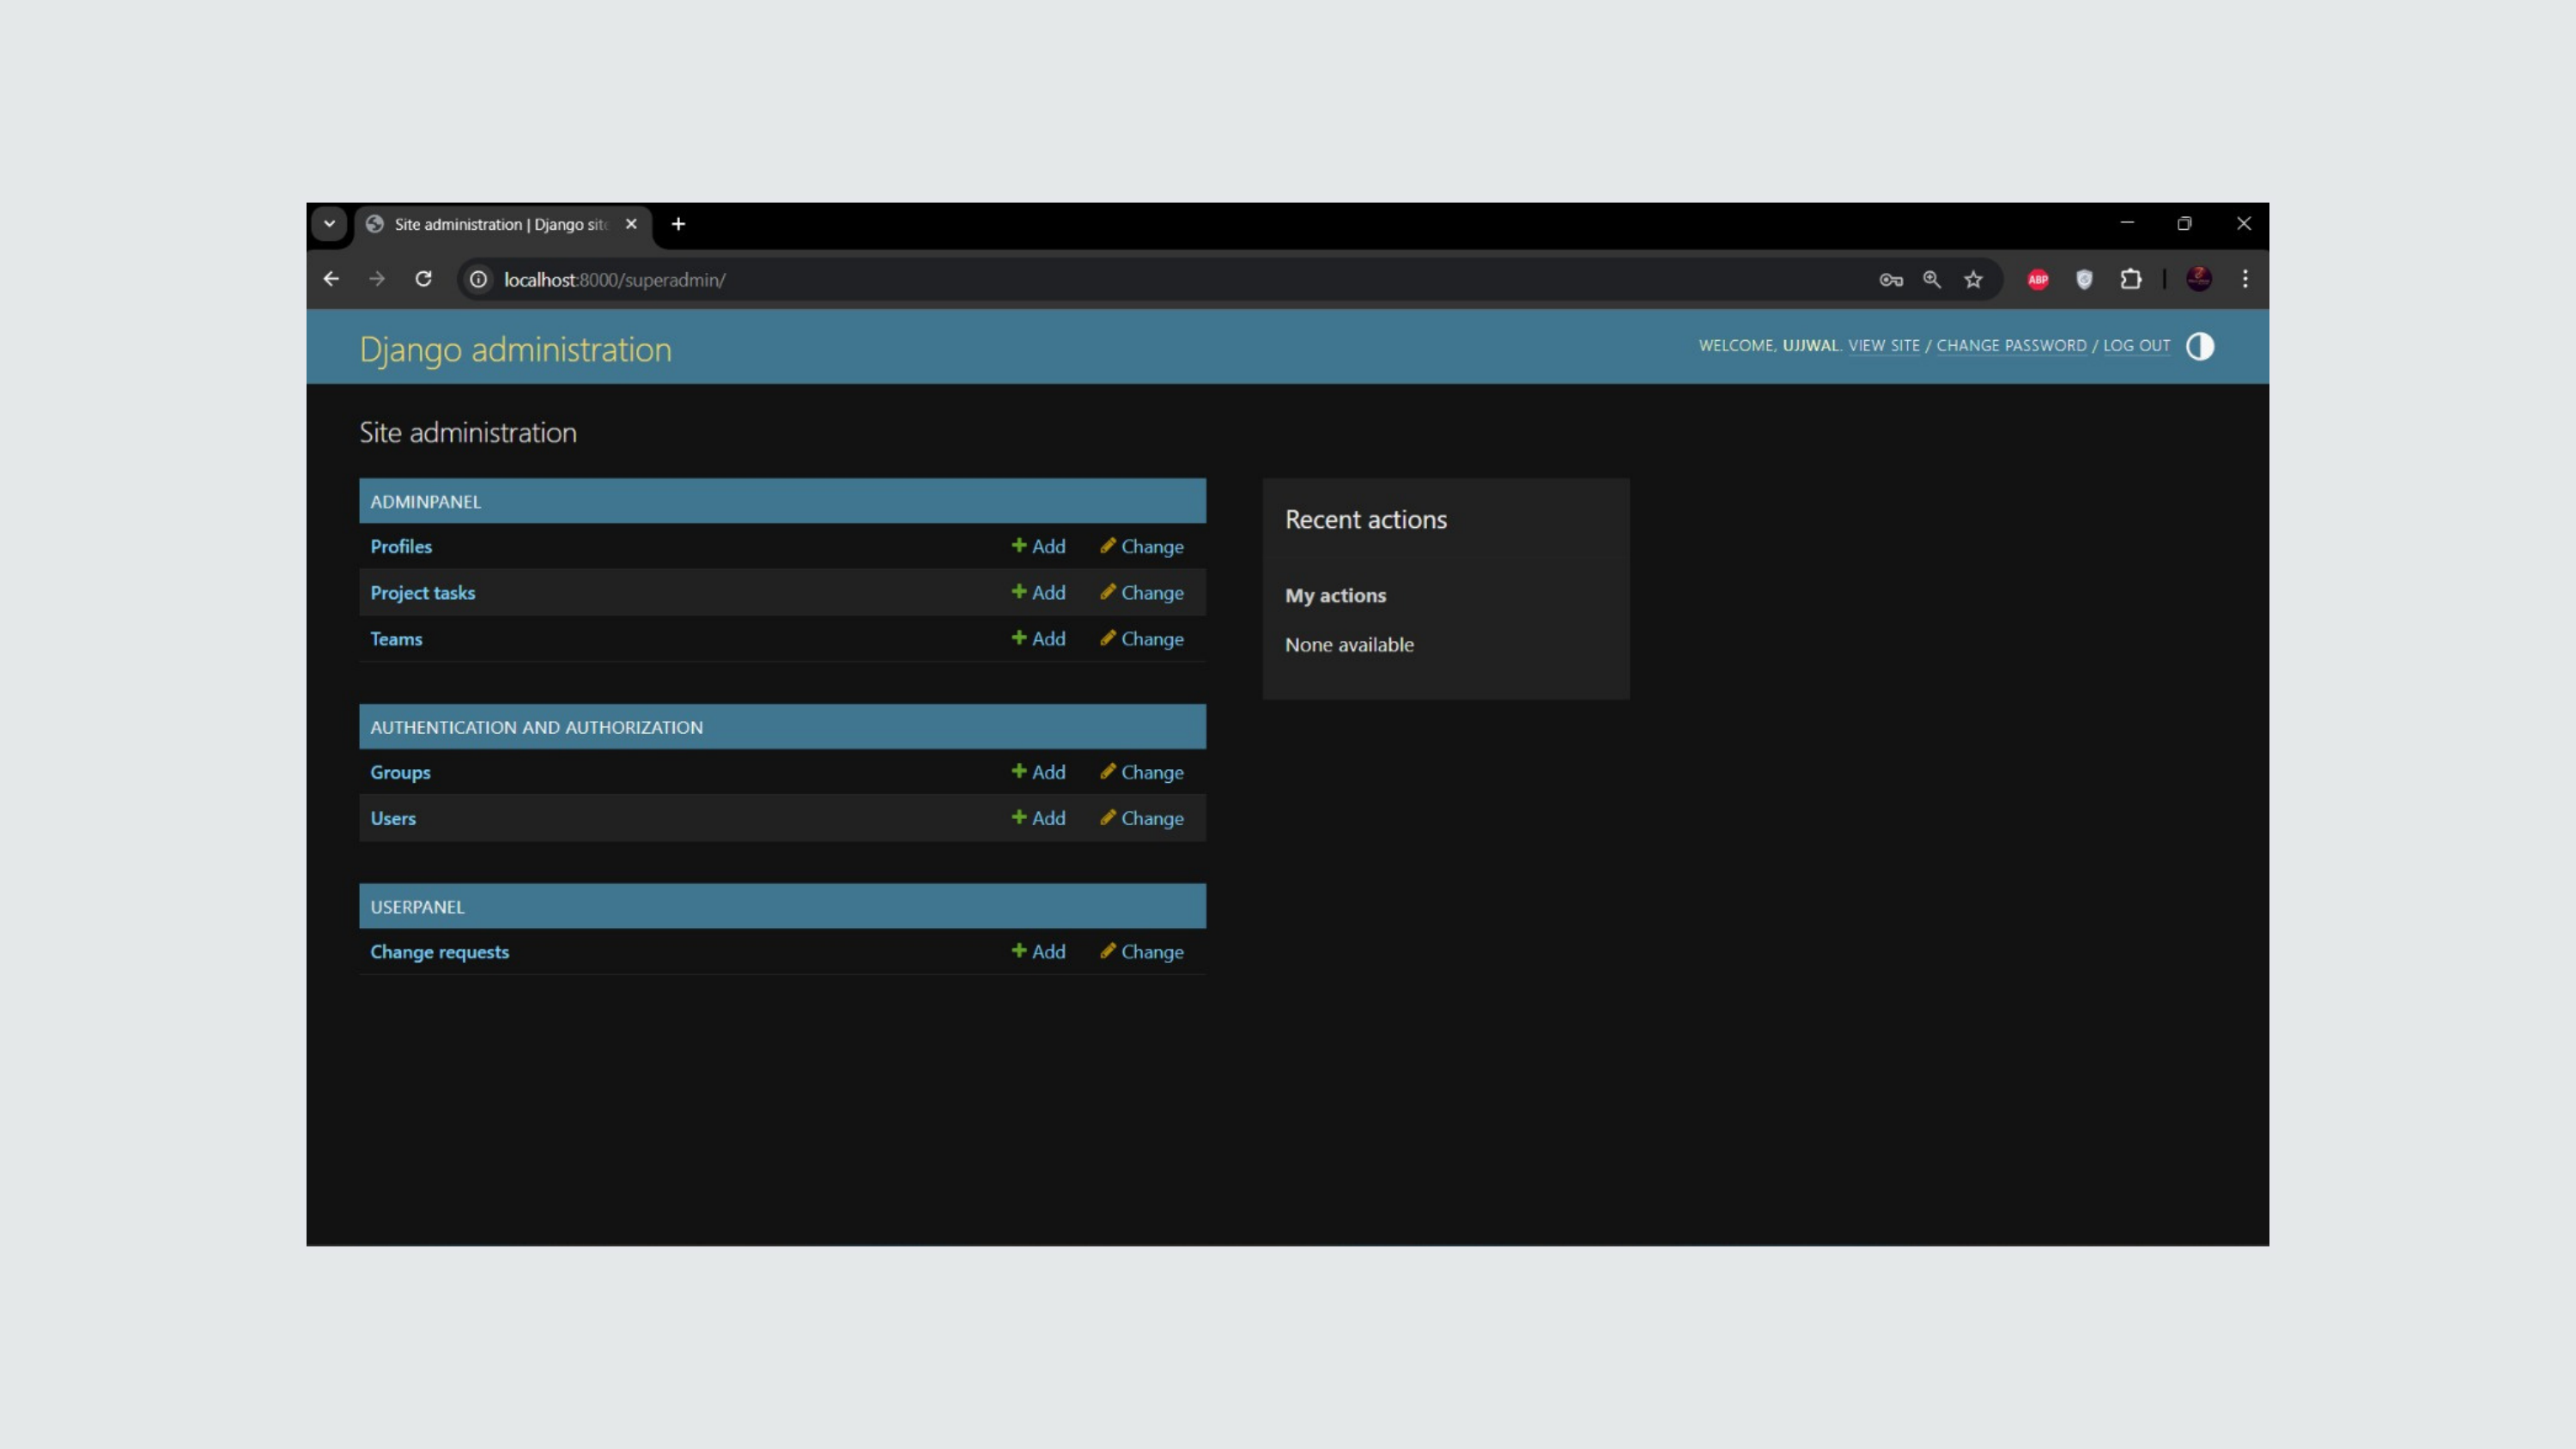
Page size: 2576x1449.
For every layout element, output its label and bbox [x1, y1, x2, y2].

text_box [303, 198, 2273, 1250]
